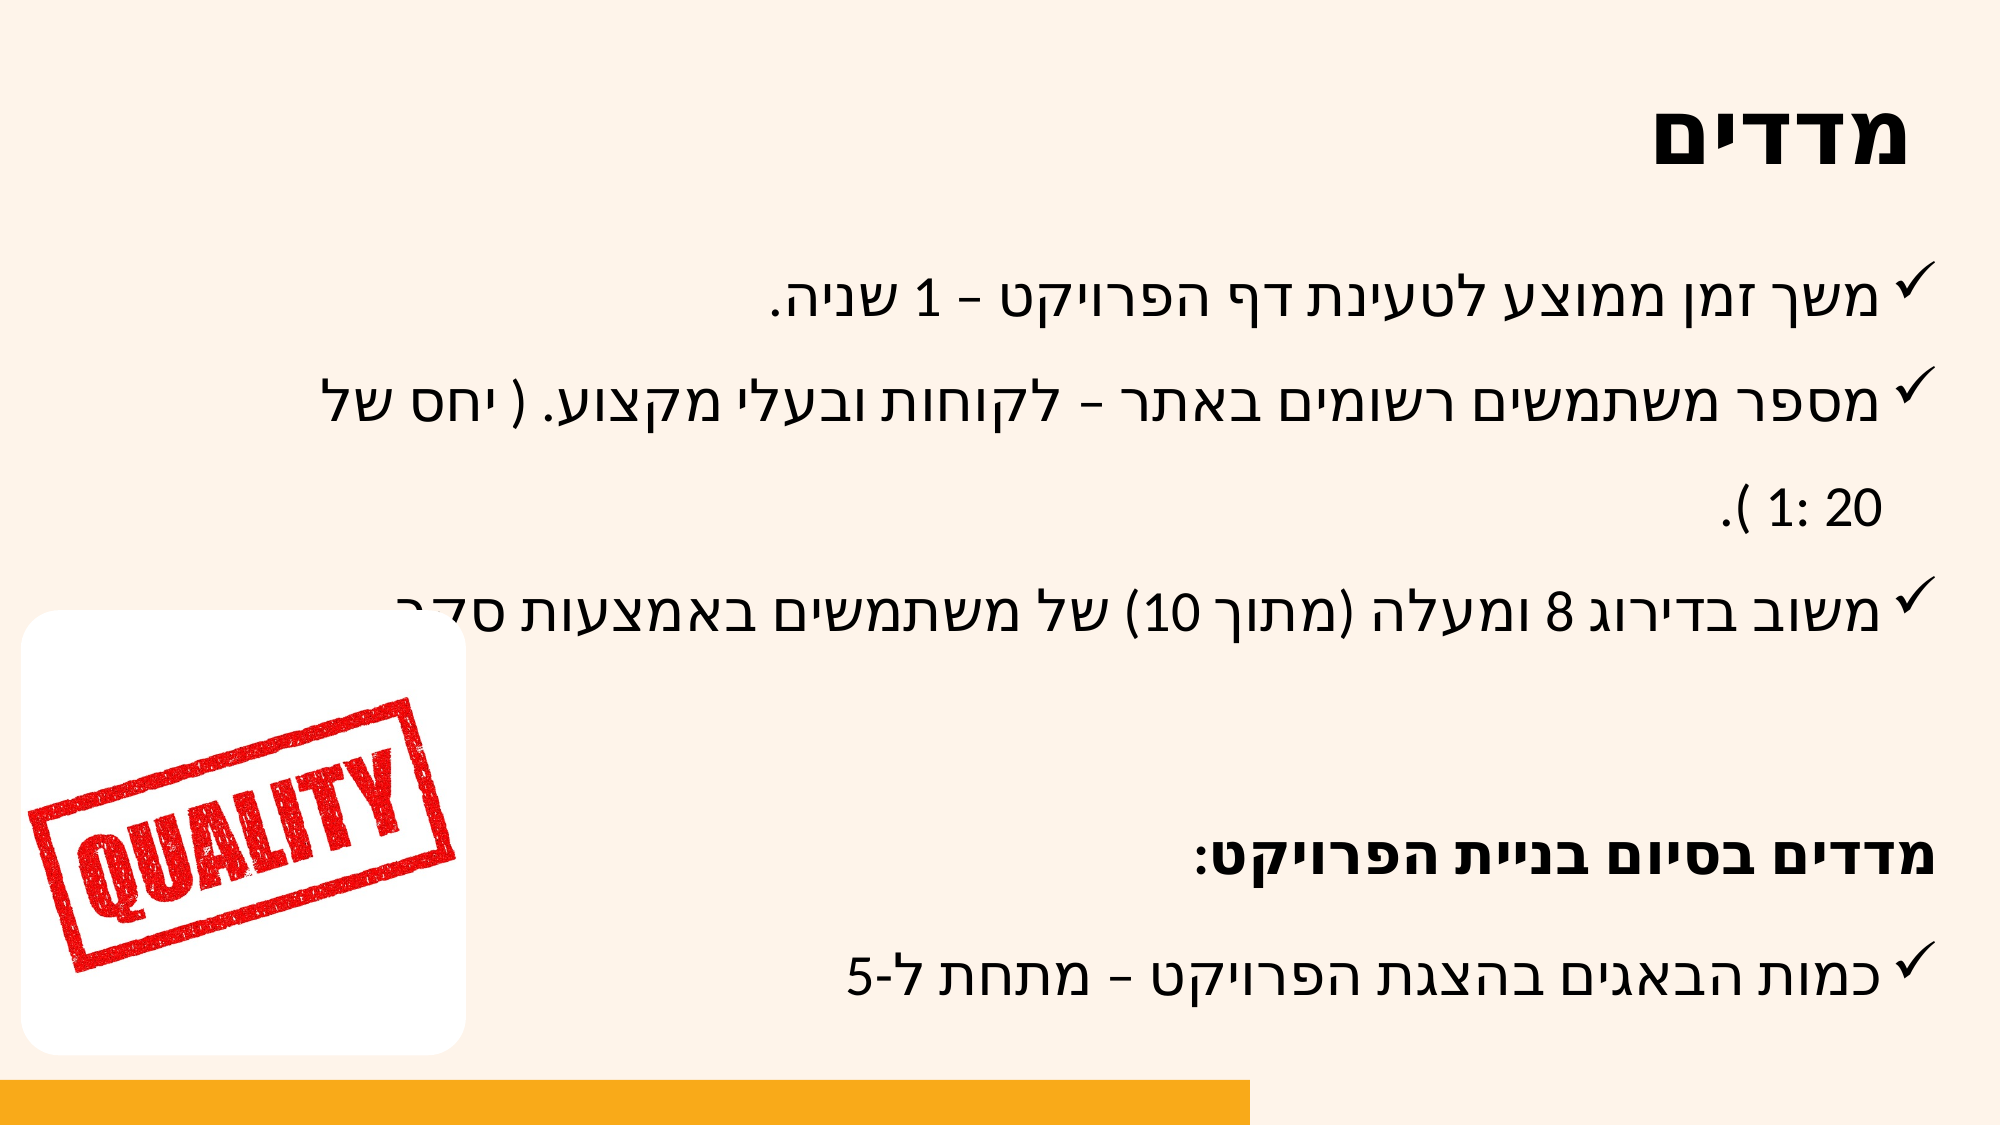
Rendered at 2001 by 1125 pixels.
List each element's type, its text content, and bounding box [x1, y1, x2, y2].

picture [20, 610, 466, 1056]
title מדדים [1633, 54, 1932, 193]
text_box משך זמן ממוצע לטעינת דף הפרויקט – 1 שניה. מספר משתמשים רשומים באתר – לקוחות ובעלי מקצוע. ( יחס של 20 :1 ). משוב בדירוג 8 ומעלה (מתוך 10) של משתמשים באמצעות סקר. מדדים בסיום בניית הפרויקט: כמות הבאגים בהצגת הפרויקט – מתחת ל-5 [304, 215, 1955, 1015]
